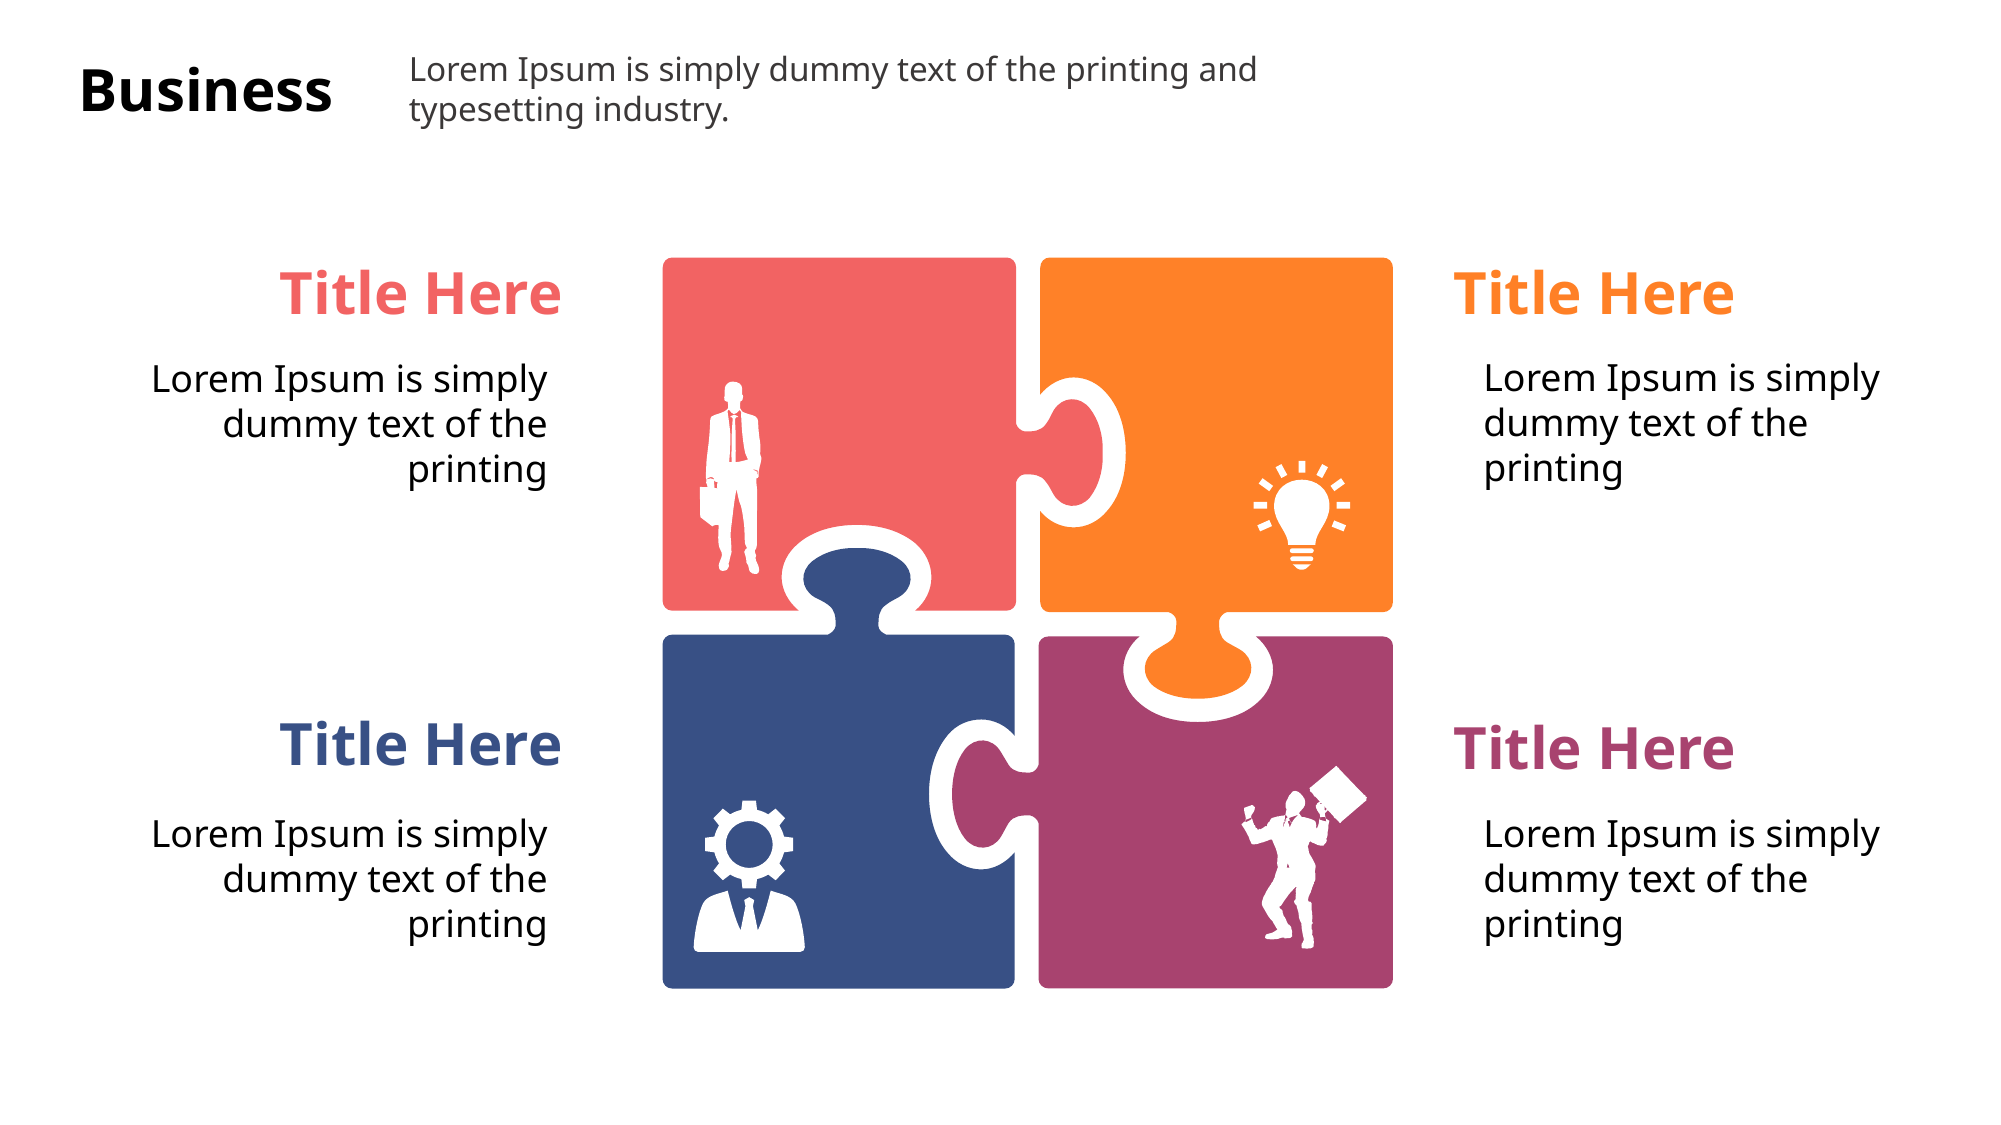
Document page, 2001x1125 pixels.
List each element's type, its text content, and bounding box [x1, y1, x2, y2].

text_box [1331, 520, 1347, 532]
text_box Business [63, 46, 349, 131]
text_box [662, 257, 1103, 611]
text_box [1290, 556, 1314, 562]
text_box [1241, 767, 1367, 949]
text_box [705, 800, 794, 889]
text_box [1258, 478, 1274, 492]
text_box [1292, 564, 1311, 570]
text_box [662, 548, 1015, 989]
text_box [1274, 479, 1330, 545]
text_box [1275, 464, 1288, 479]
text_box Lorem Ipsum is simply dummy text of the printing [1453, 339, 1953, 496]
text_box [699, 381, 762, 574]
text_box Title Here [1453, 711, 1772, 782]
text_box Title Here [259, 256, 579, 327]
text_box [1289, 548, 1314, 554]
text_box [1298, 460, 1306, 473]
text_box Lorem Ipsum is simply dummy text of the printing [1453, 794, 1953, 951]
text_box [1336, 501, 1351, 509]
text_box Title Here [259, 707, 579, 778]
text_box Title Here [1453, 256, 1772, 327]
text_box Lorem Ipsum is simply dummy text of the printing [78, 795, 579, 951]
text_box [1253, 501, 1268, 509]
text_box Lorem Ipsum is simply dummy text of the printing and typesetting industry. [394, 41, 1395, 136]
text_box [693, 890, 805, 952]
text_box [1316, 464, 1328, 479]
text_box [1330, 478, 1345, 492]
text_box Lorem Ipsum is simply dummy text of the printing [78, 339, 579, 496]
text_box [952, 636, 1393, 989]
text_box [1257, 519, 1272, 532]
text_box [1040, 257, 1393, 699]
